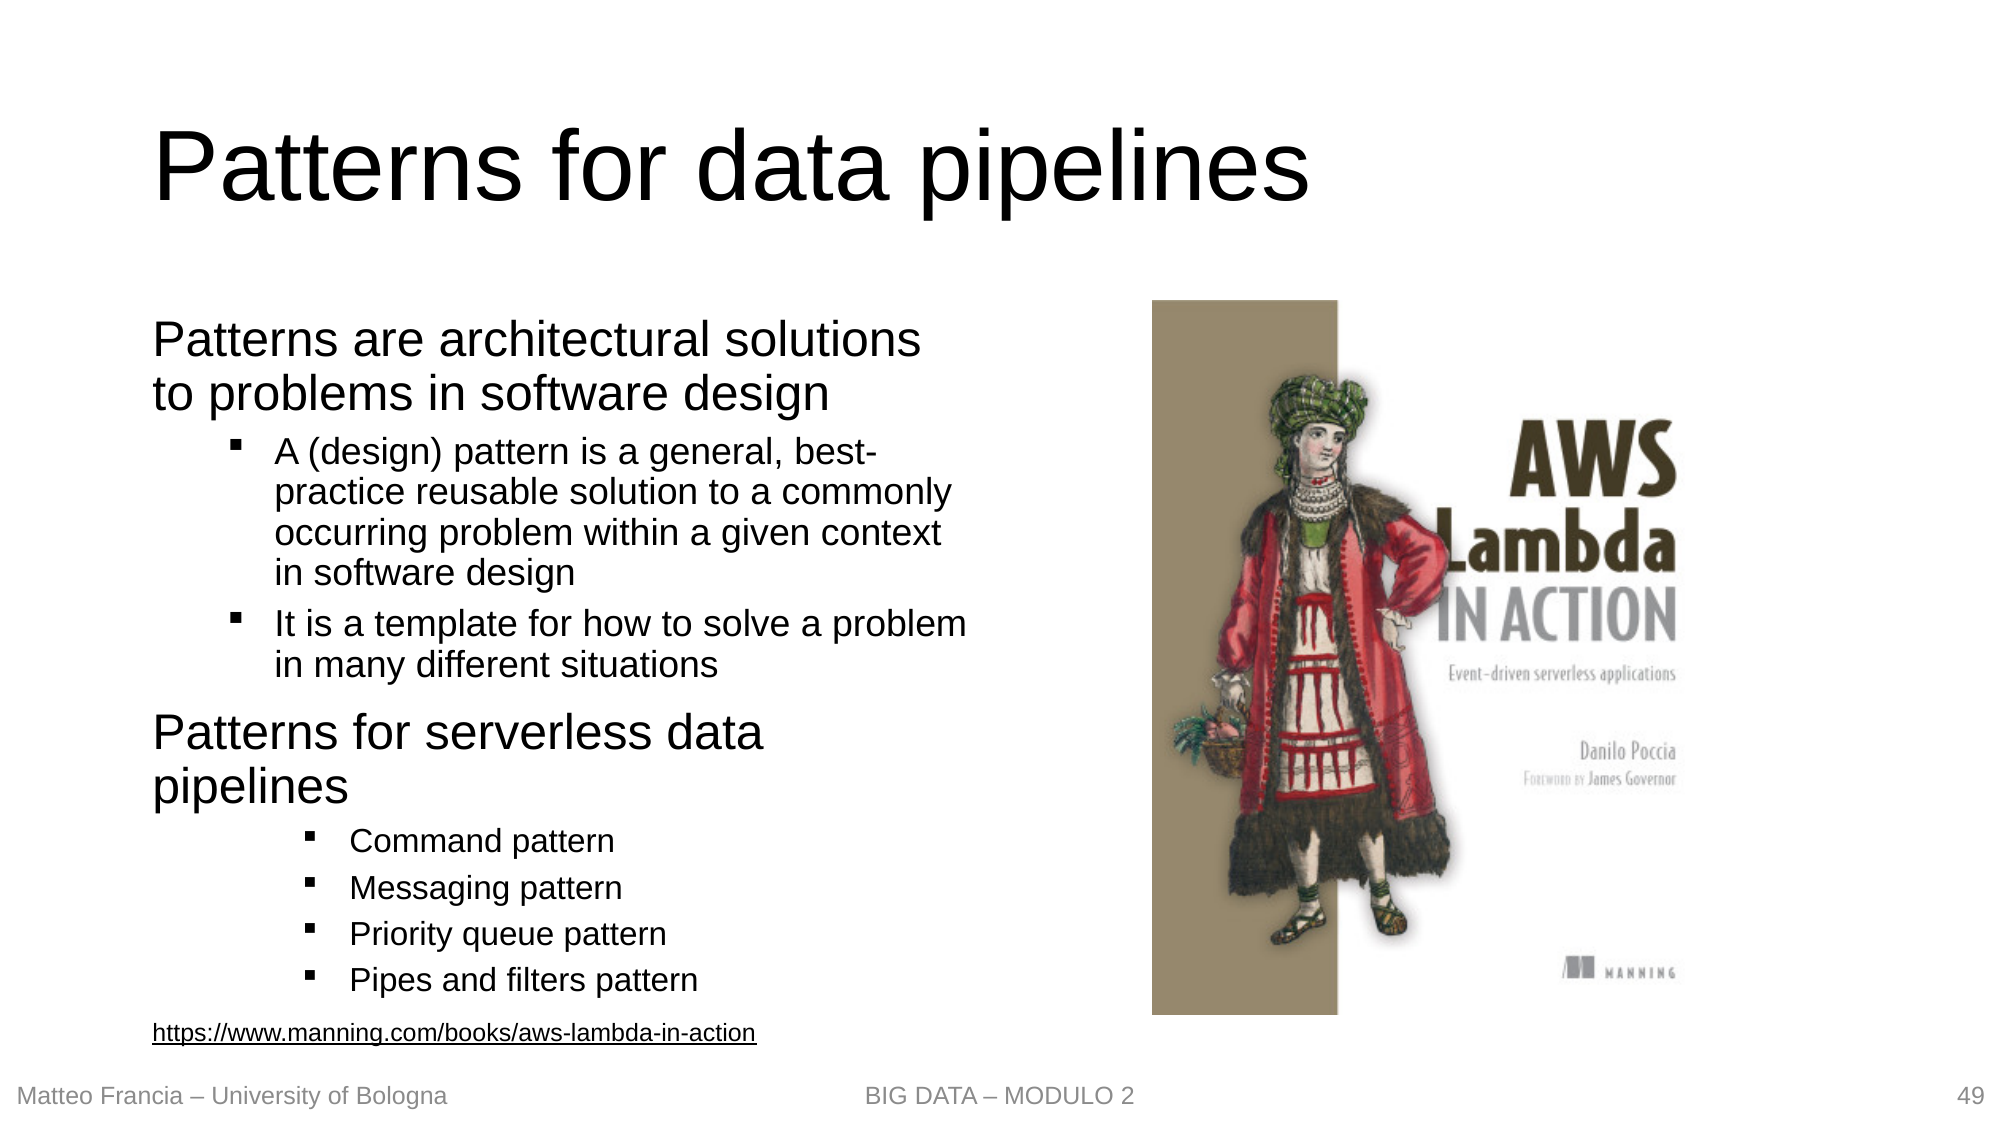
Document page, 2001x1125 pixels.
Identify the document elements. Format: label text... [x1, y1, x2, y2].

list Patterns are architectural solutions to problems in software design A (design) pattern is a general, best-practice reusable solution to a commonly occurring problem within a given context in software design It is a template for how to solve a problem in many different situations Patterns for serverless data pipelines Command pattern Messaging pattern Priority queue pattern Pipes and filters pattern [137, 299, 988, 1003]
slide_number 49 [1550, 1065, 2000, 1125]
footer Matteo Francia – University of Bologna [0, 1065, 466, 1125]
title Patterns for data pipelines [137, 59, 1863, 278]
list https://www.manning.com/books/aws-lambda-in-action [137, 1003, 1863, 1064]
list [1152, 300, 1723, 1015]
